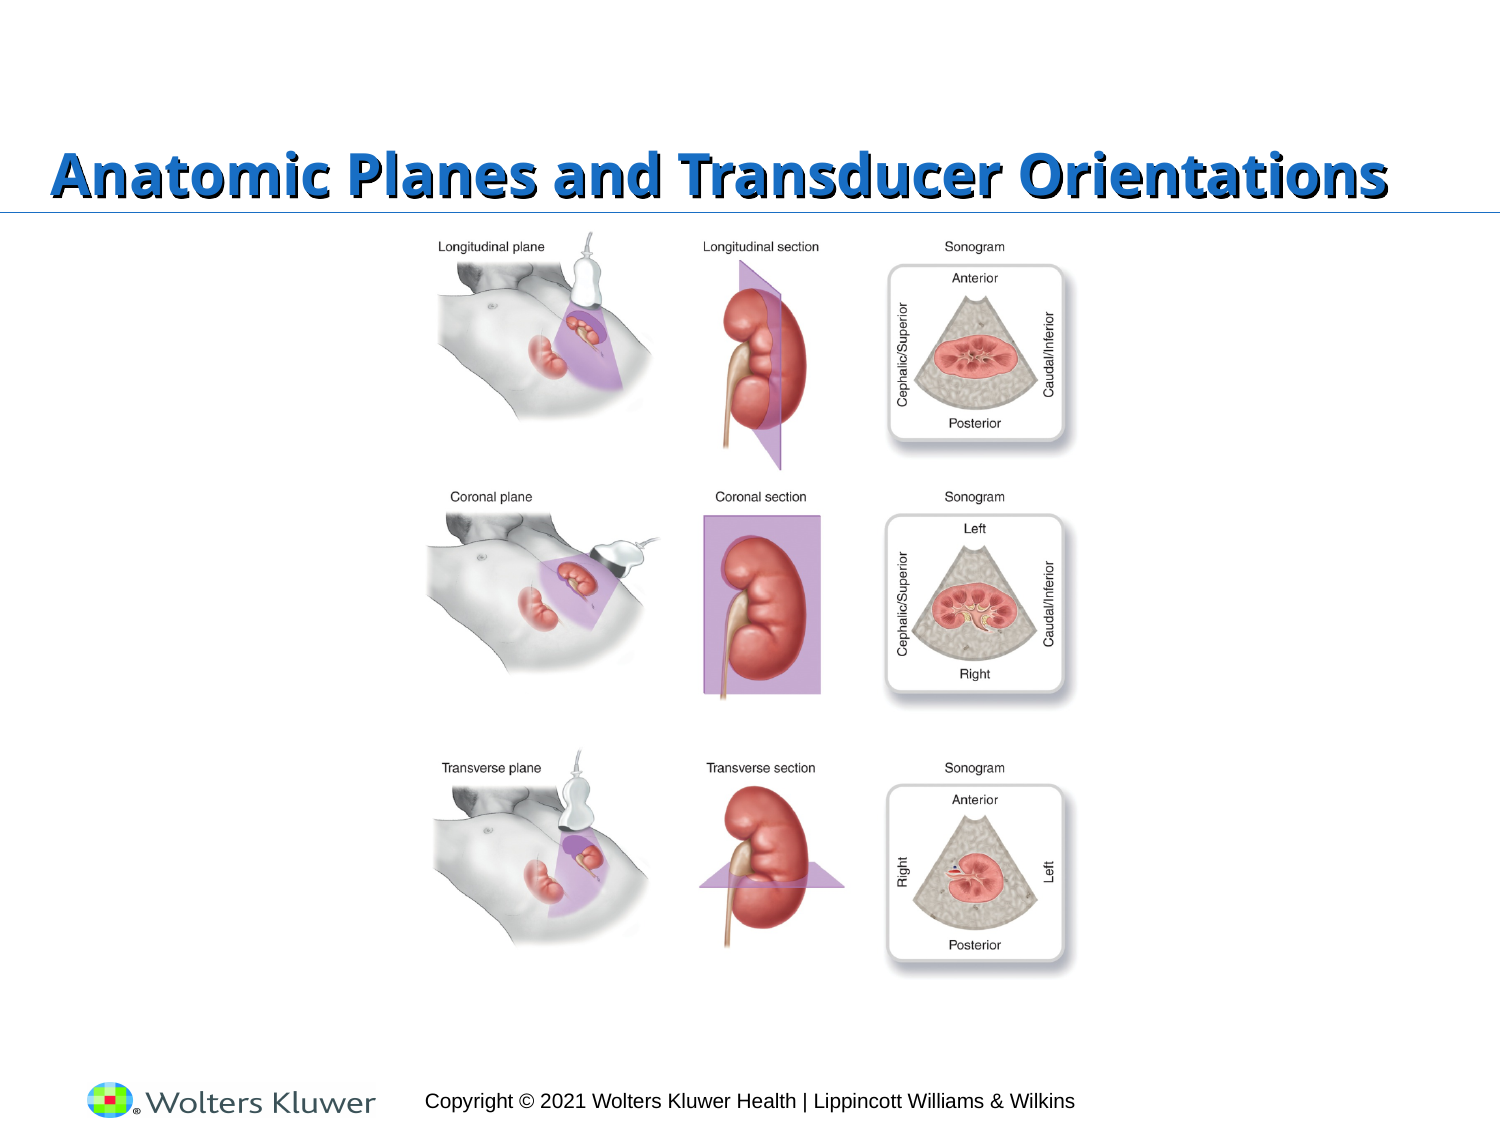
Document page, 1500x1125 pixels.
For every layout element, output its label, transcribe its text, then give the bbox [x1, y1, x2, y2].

picture [424, 229, 1079, 980]
picture [87, 1082, 376, 1118]
title Anatomic Planes and Transducer Orientations [50, 80, 1468, 209]
